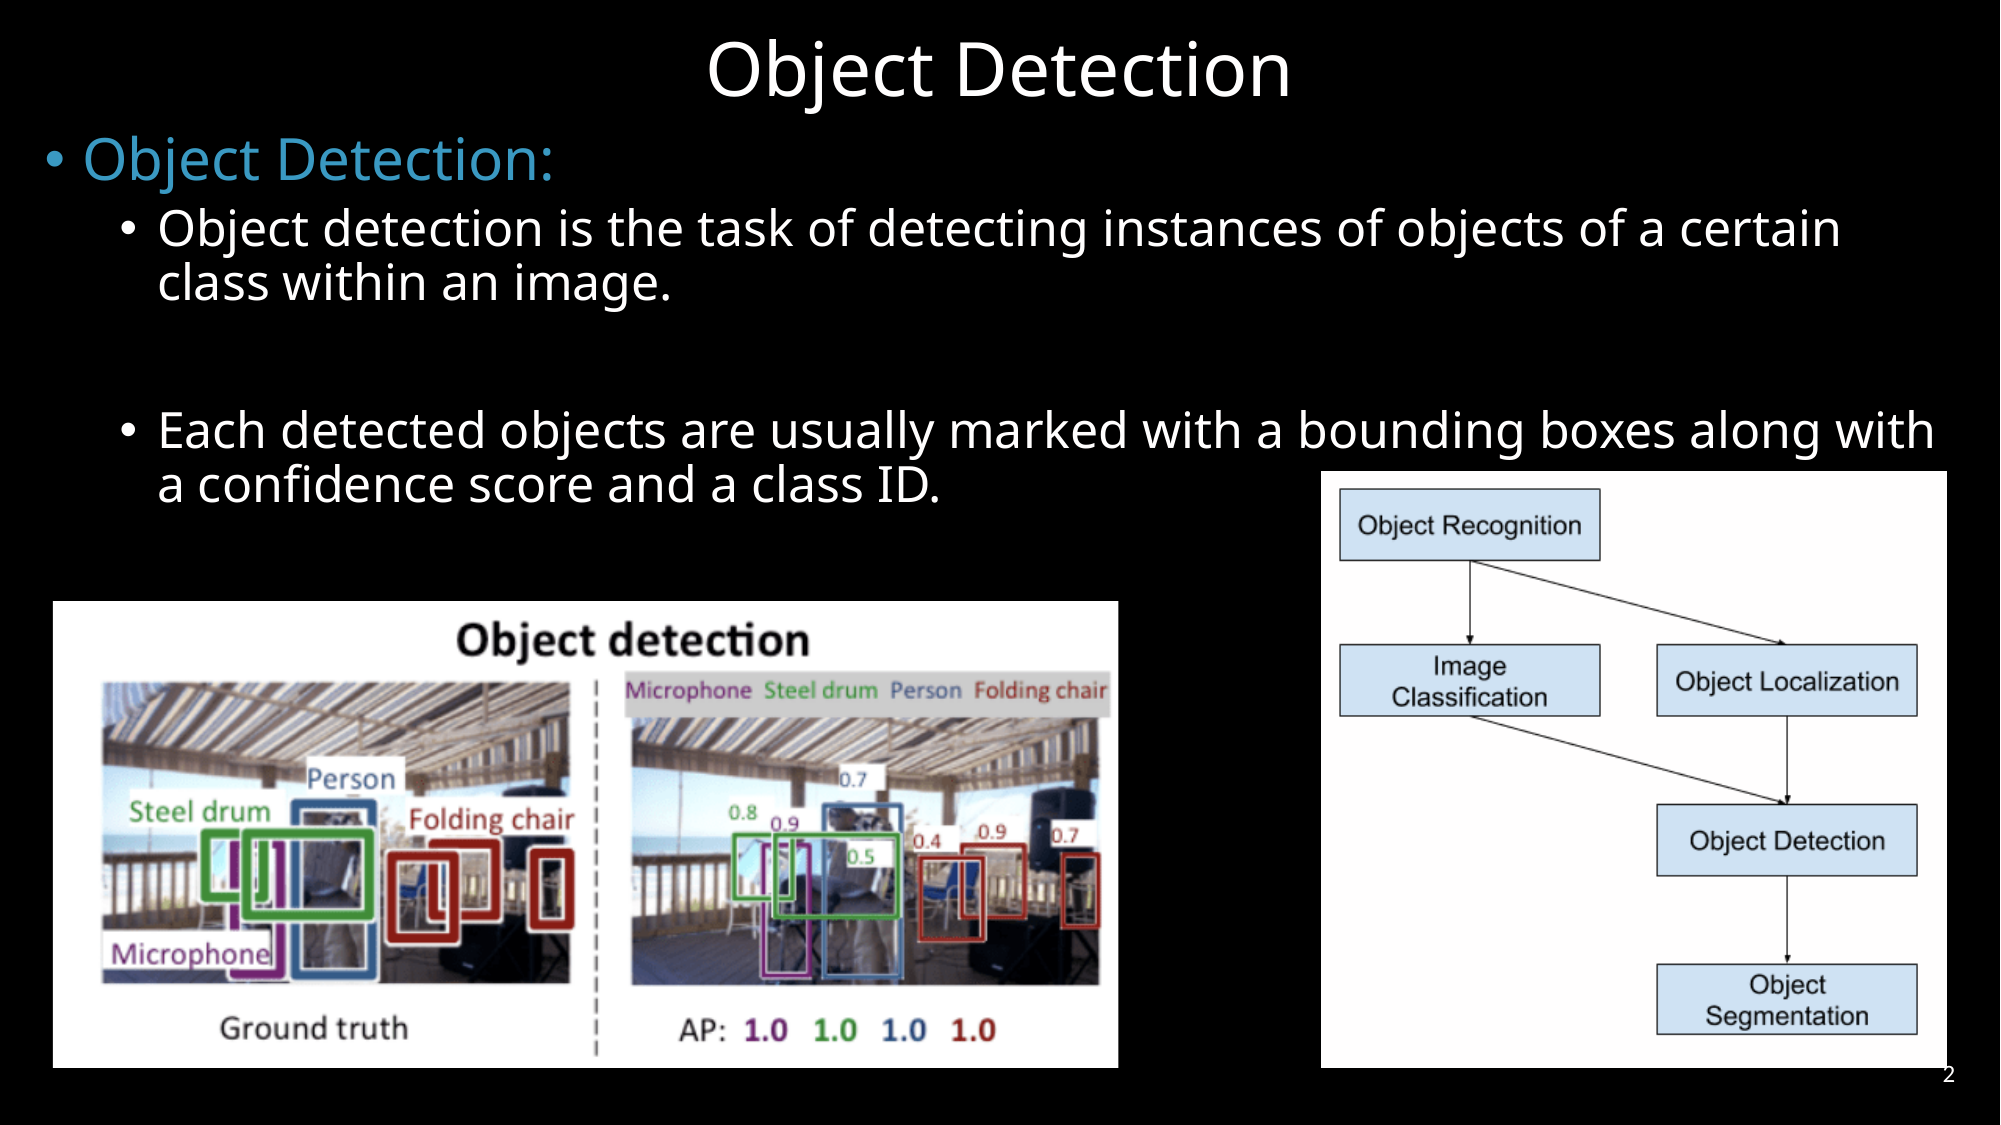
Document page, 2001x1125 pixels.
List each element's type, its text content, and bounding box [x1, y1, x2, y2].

picture [52, 601, 1119, 1068]
slide_number 2 [1520, 1042, 1971, 1103]
title Object Detection [29, 22, 1971, 122]
list Object Detection: Object detection is the task of detecting instances of objects of a certain class within an image. Each detected objects are usually marked with a bounding boxes along with a confidence score and a class ID. [29, 122, 1971, 1014]
picture [1321, 470, 1948, 1068]
